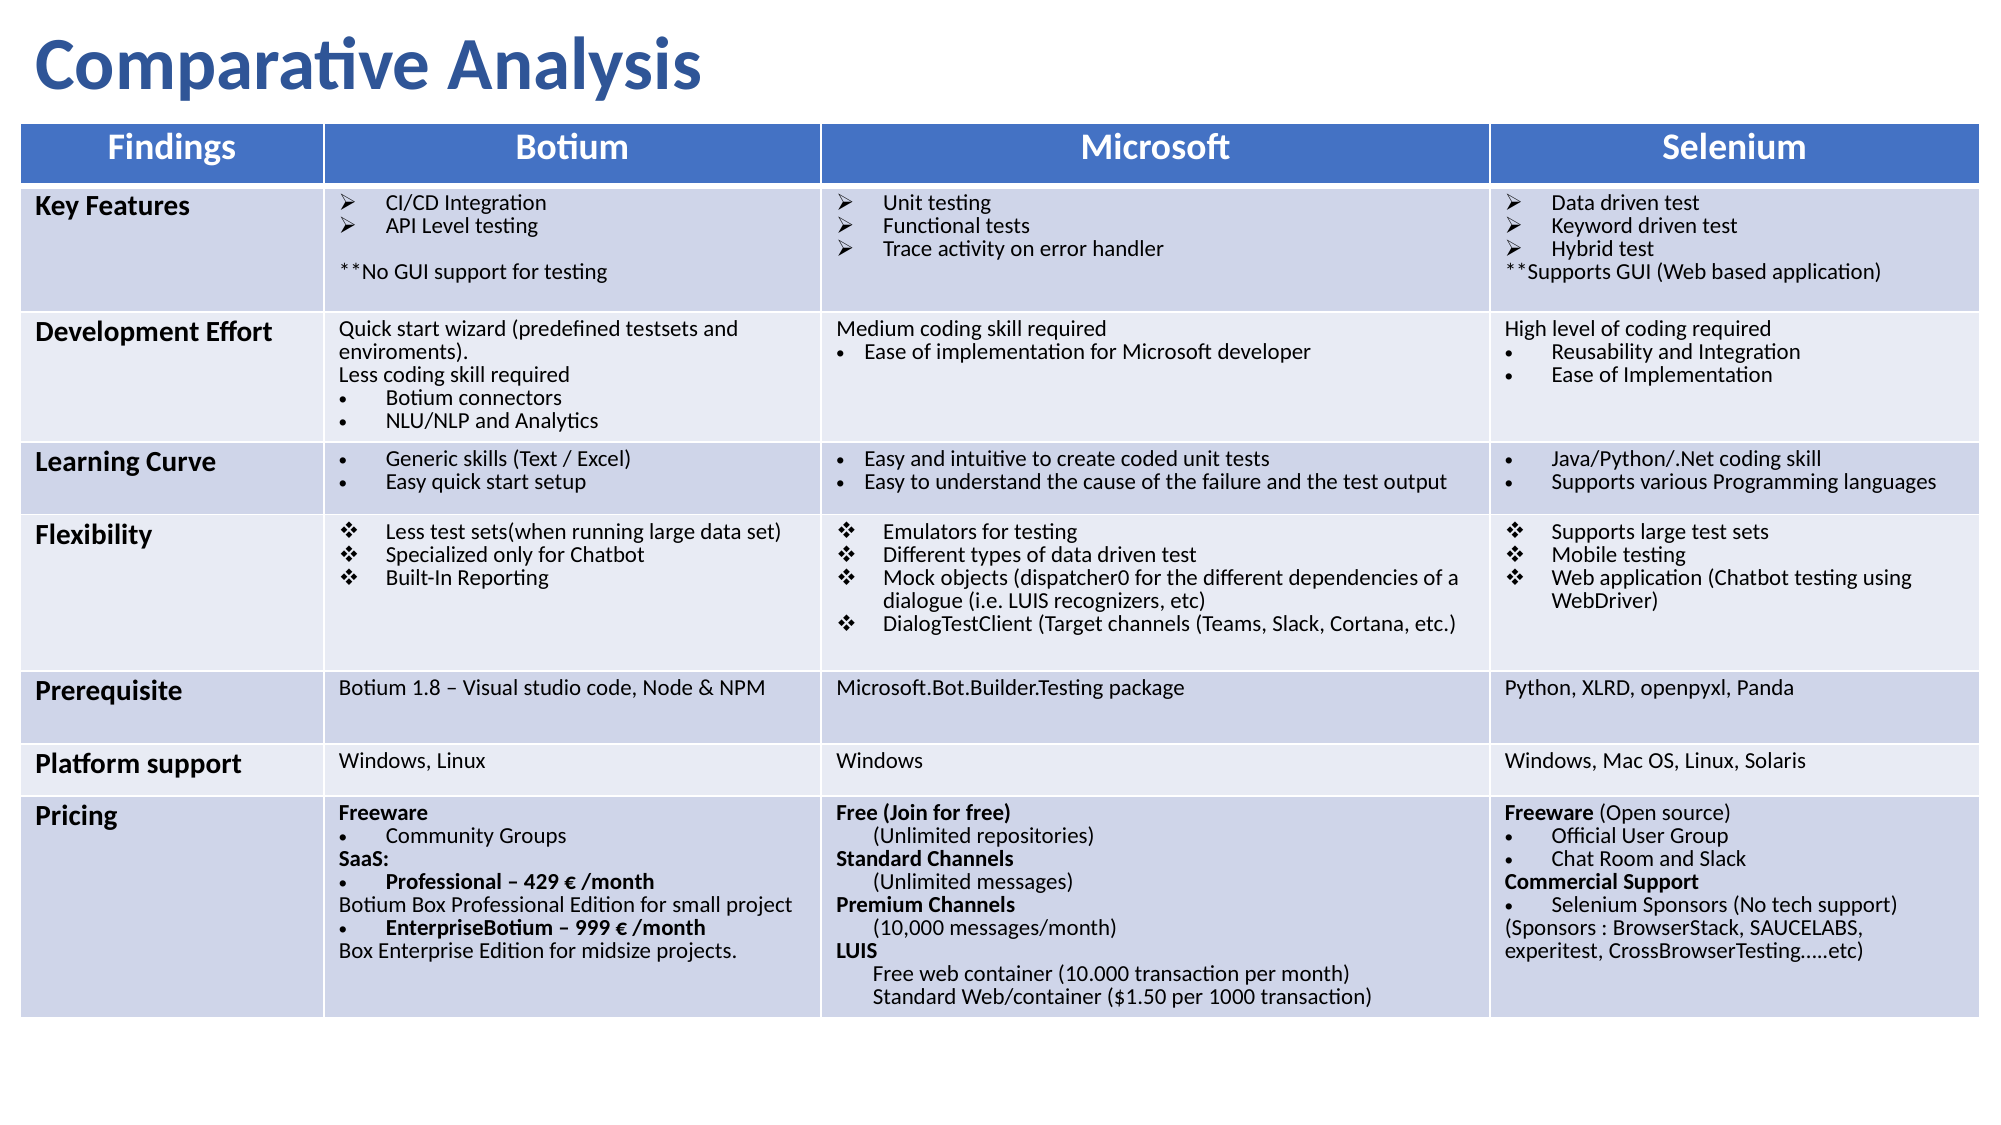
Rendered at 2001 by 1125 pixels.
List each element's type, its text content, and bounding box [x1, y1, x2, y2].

table_cell CI/CD Integration API Level testing **No GUI support for testing [325, 189, 820, 311]
table_cell High level of coding required Reusability and Integration Ease of Implementation [1491, 313, 1979, 441]
table_cell Data driven test Keyword driven test Hybrid test **Supports GUI (Web based application) [1491, 189, 1979, 311]
table_cell Key Features [21, 189, 323, 311]
text_box Comparative Analysis [20, 7, 1889, 113]
table_cell Windows, Mac OS, Linux, Solaris [1491, 745, 1979, 795]
table_cell Less test sets(when running large data set) Specialized only for Chatbot Built-In Reporting [325, 515, 820, 670]
table_cell Platform support [21, 745, 323, 795]
table_cell Java/Python/.Net coding skill Supports various Programming languages [1491, 443, 1979, 514]
table_cell Pricing [21, 797, 323, 1017]
table_cell Quick start wizard (predefined testsets and enviroments). Less coding skill required Botium connectors NLU/NLP and Analytics [325, 313, 820, 441]
table_cell Generic skills (Text / Excel) Easy quick start setup [325, 443, 820, 514]
table_cell Botium 1.8 – Visual studio code, Node & NPM [325, 672, 820, 743]
table_header Selenium [1491, 124, 1979, 183]
table_cell Microsoft.Bot.Builder.Testing package [822, 672, 1489, 743]
table_cell Emulators for testing Different types of data driven test Mock objects (dispatcher0 for the different dependencies of a dialogue (i.e. LUIS recognizers, etc) DialogTestClient (Target channels (Teams, Slack, Cortana, etc.) [822, 515, 1489, 670]
table_header Microsoft [822, 124, 1489, 183]
table_cell Easy and intuitive to create coded unit tests Easy to understand the cause of the failure and the test output [822, 443, 1489, 514]
table_cell Prerequisite [21, 672, 323, 743]
table_cell Python, XLRD, openpyxl, Panda [1491, 672, 1979, 743]
table_cell Learning Curve [21, 443, 323, 514]
table_cell Development Effort [21, 313, 323, 441]
table_cell Windows, Linux [325, 745, 820, 795]
table_cell Windows [822, 745, 1489, 795]
table_header Botium [325, 124, 820, 183]
table_cell Freeware Community Groups SaaS: Professional – 429 € /month Botium Box Professional Edition for small project EnterpriseBotium – 999 € /month Box Enterprise Edition for midsize projects. [325, 797, 820, 1017]
table_header Findings [21, 124, 323, 183]
table_cell Supports large test sets Mobile testing Web application (Chatbot testing using WebDriver) [1491, 515, 1979, 670]
table_cell Flexibility [21, 515, 323, 670]
table_cell Free (Join for free) (Unlimited repositories) Standard Channels (Unlimited messages) Premium Channels (10,000 messages/month) LUIS Free web container (10.000 transaction per month) Standard Web/container ($1.50 per 1000 transaction) [822, 797, 1489, 1017]
table_cell Unit testing Functional tests Trace activity on error handler [822, 189, 1489, 311]
table_cell Medium coding skill required Ease of implementation for Microsoft developer [822, 313, 1489, 441]
table_cell Freeware (Open source) Official User Group Chat Room and Slack Commercial Support Selenium Sponsors (No tech support) (Sponsors : BrowserStack, SAUCELABS, experitest, CrossBrowserTesting…..etc) [1491, 797, 1979, 1017]
